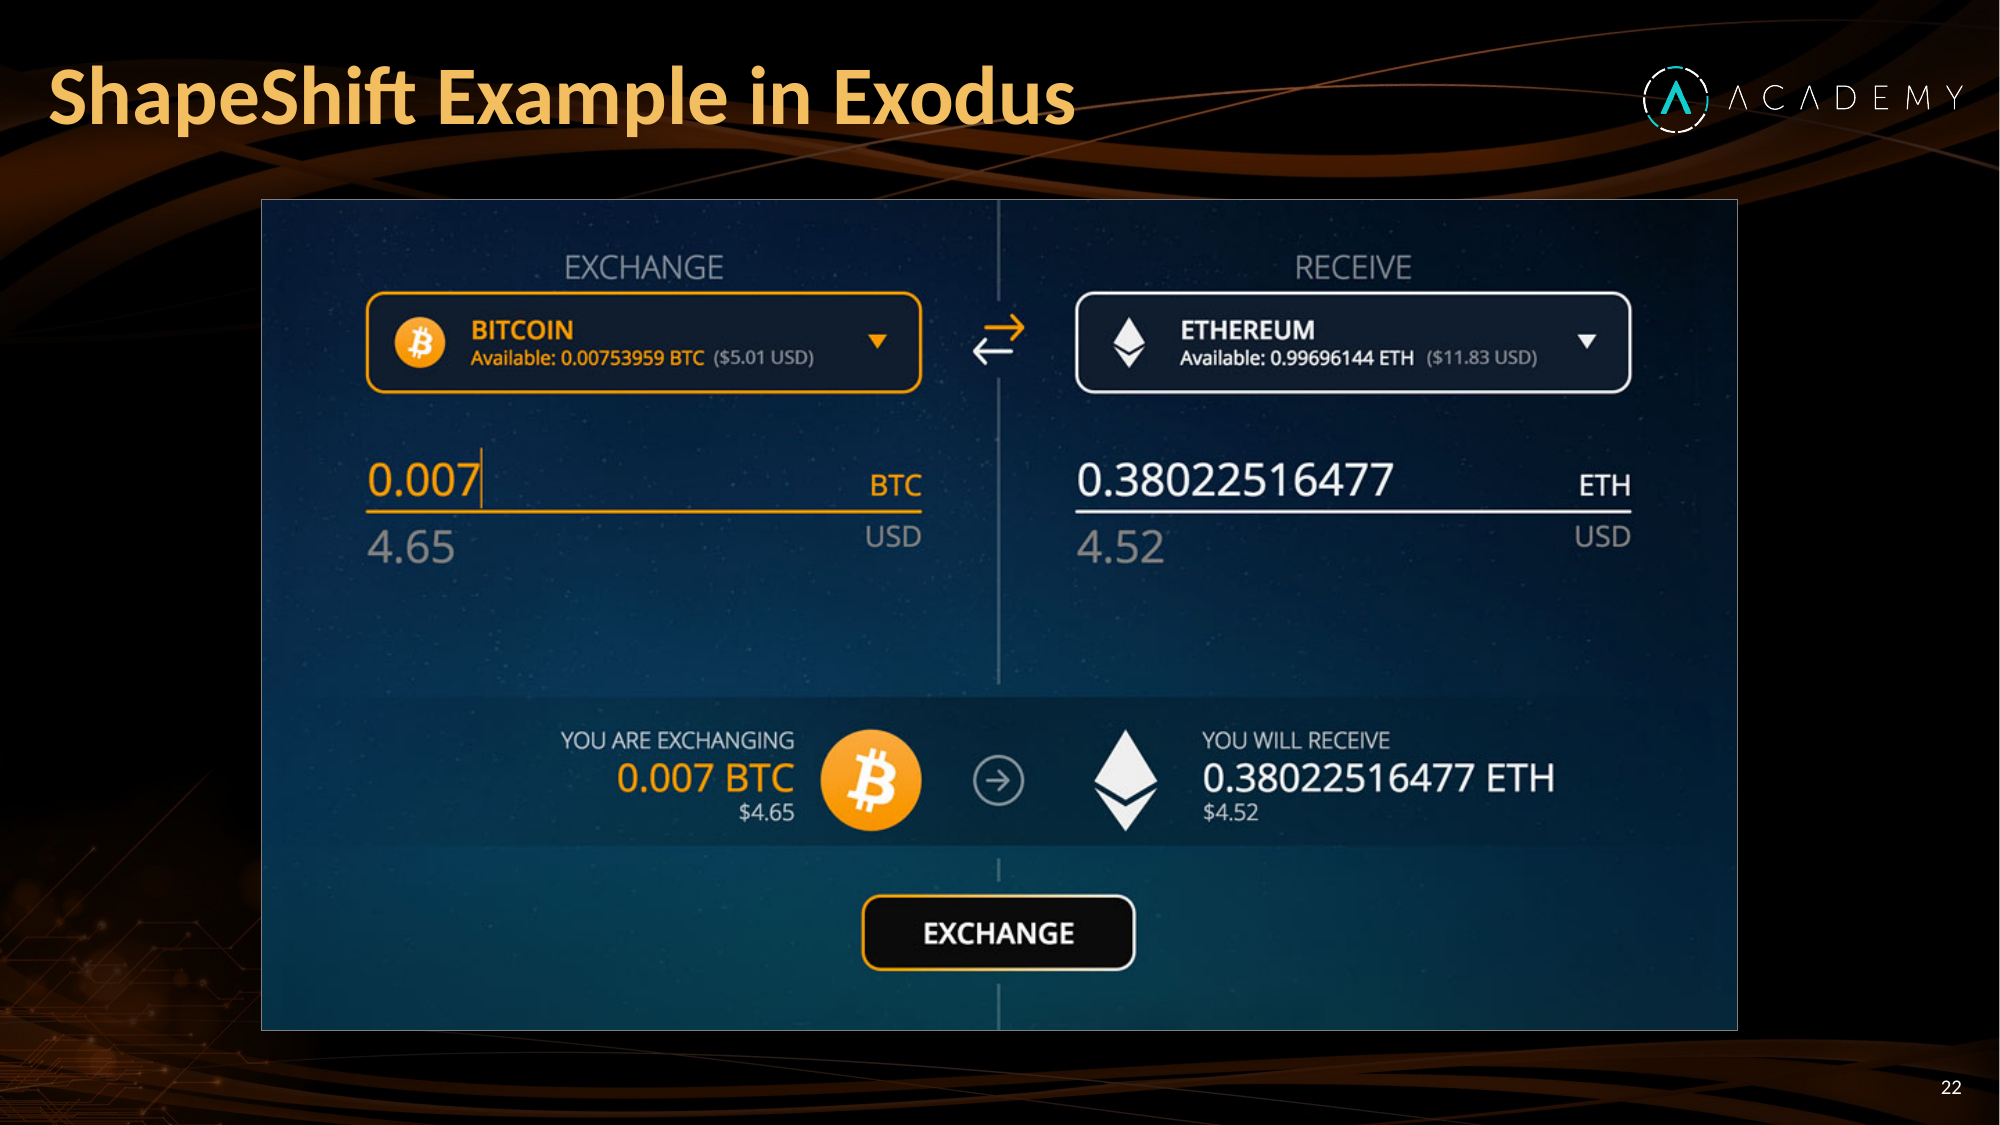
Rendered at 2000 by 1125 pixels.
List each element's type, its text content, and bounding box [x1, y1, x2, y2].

title ShapeShift Example in Exodus [30, 6, 1602, 189]
picture [0, 0, 2000, 1125]
slide_number 22 [1897, 1070, 1968, 1103]
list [261, 199, 1738, 1031]
